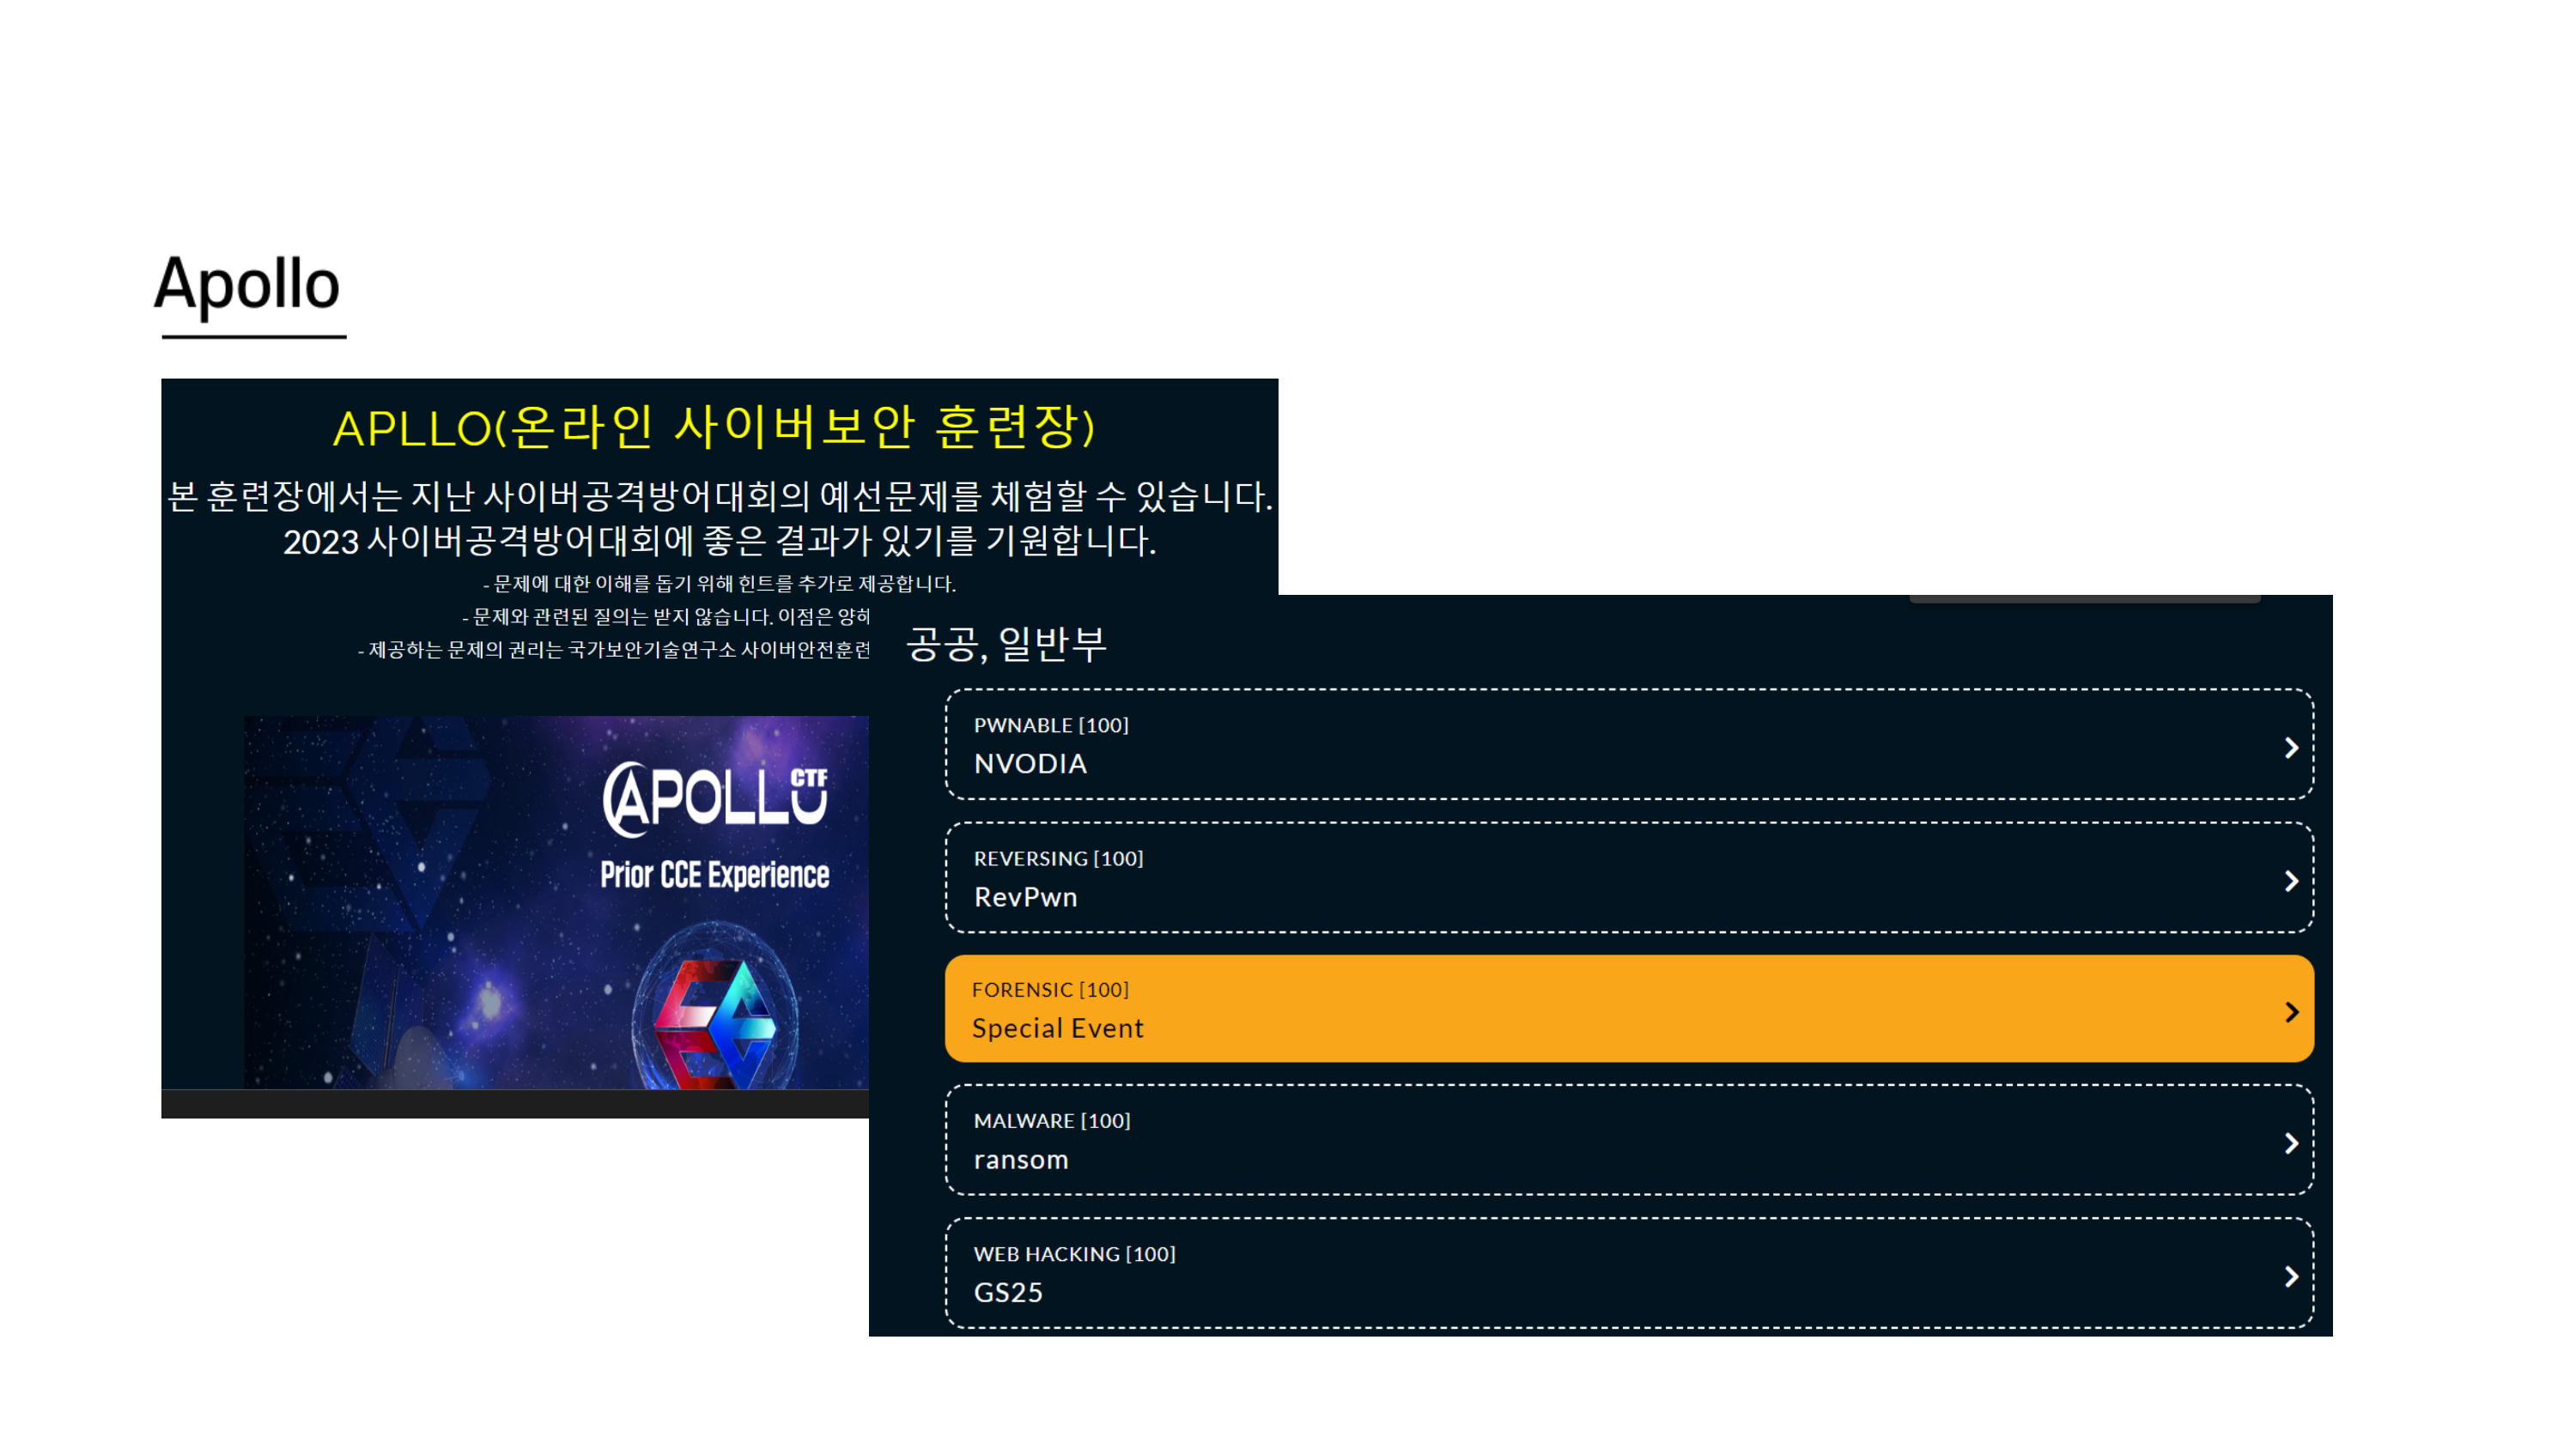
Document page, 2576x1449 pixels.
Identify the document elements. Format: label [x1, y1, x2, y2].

picture [142, 227, 368, 354]
picture [161, 379, 2333, 1337]
text_box [161, 330, 348, 344]
